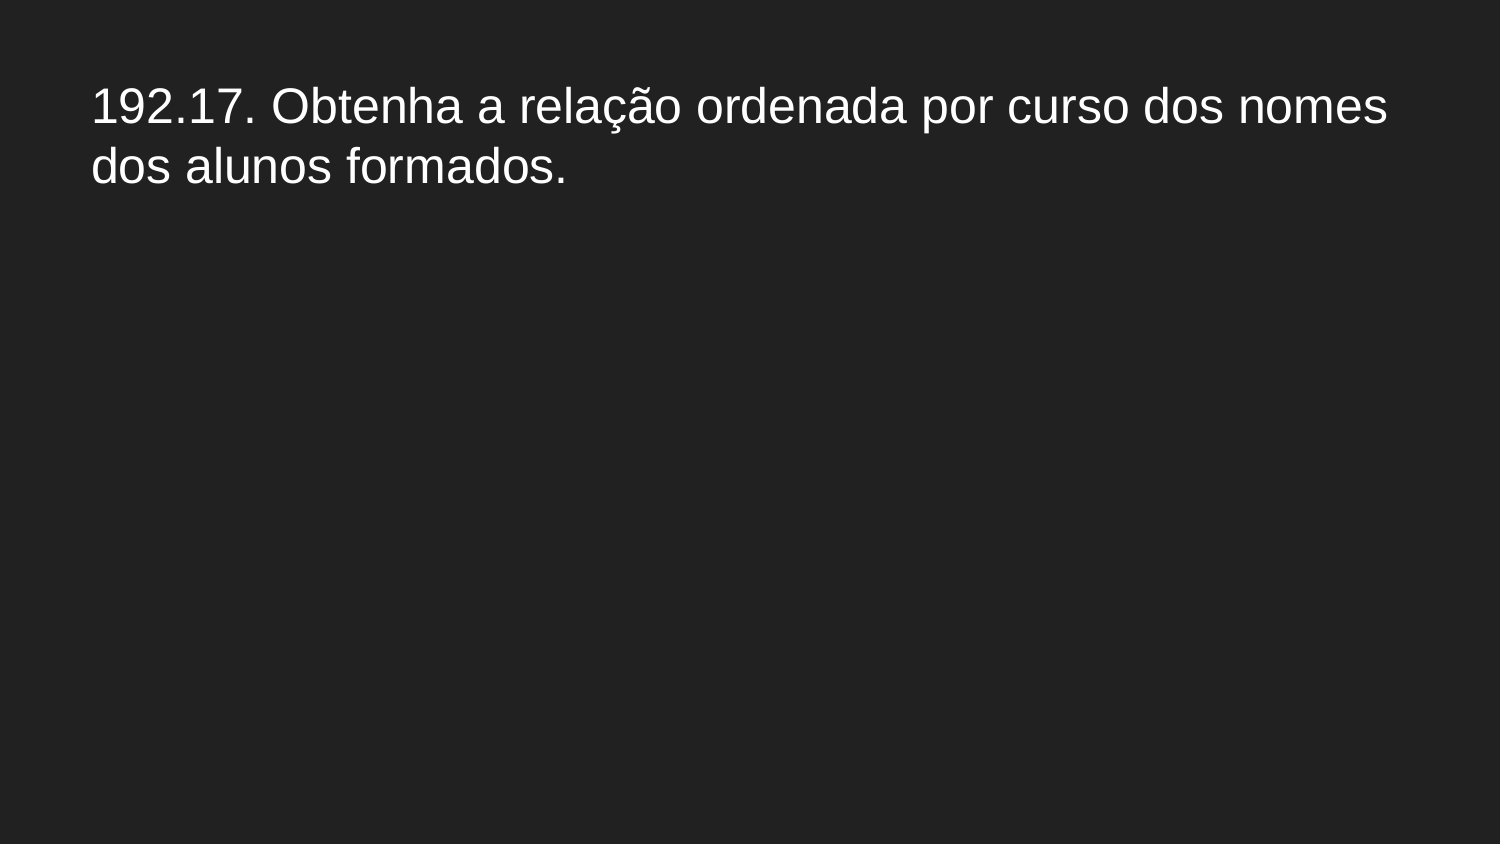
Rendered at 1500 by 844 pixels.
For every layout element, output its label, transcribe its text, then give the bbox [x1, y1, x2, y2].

title 192.17. Obtenha a relação ordenada por curso dos nomes dos alunos formados. [76, 58, 1475, 208]
